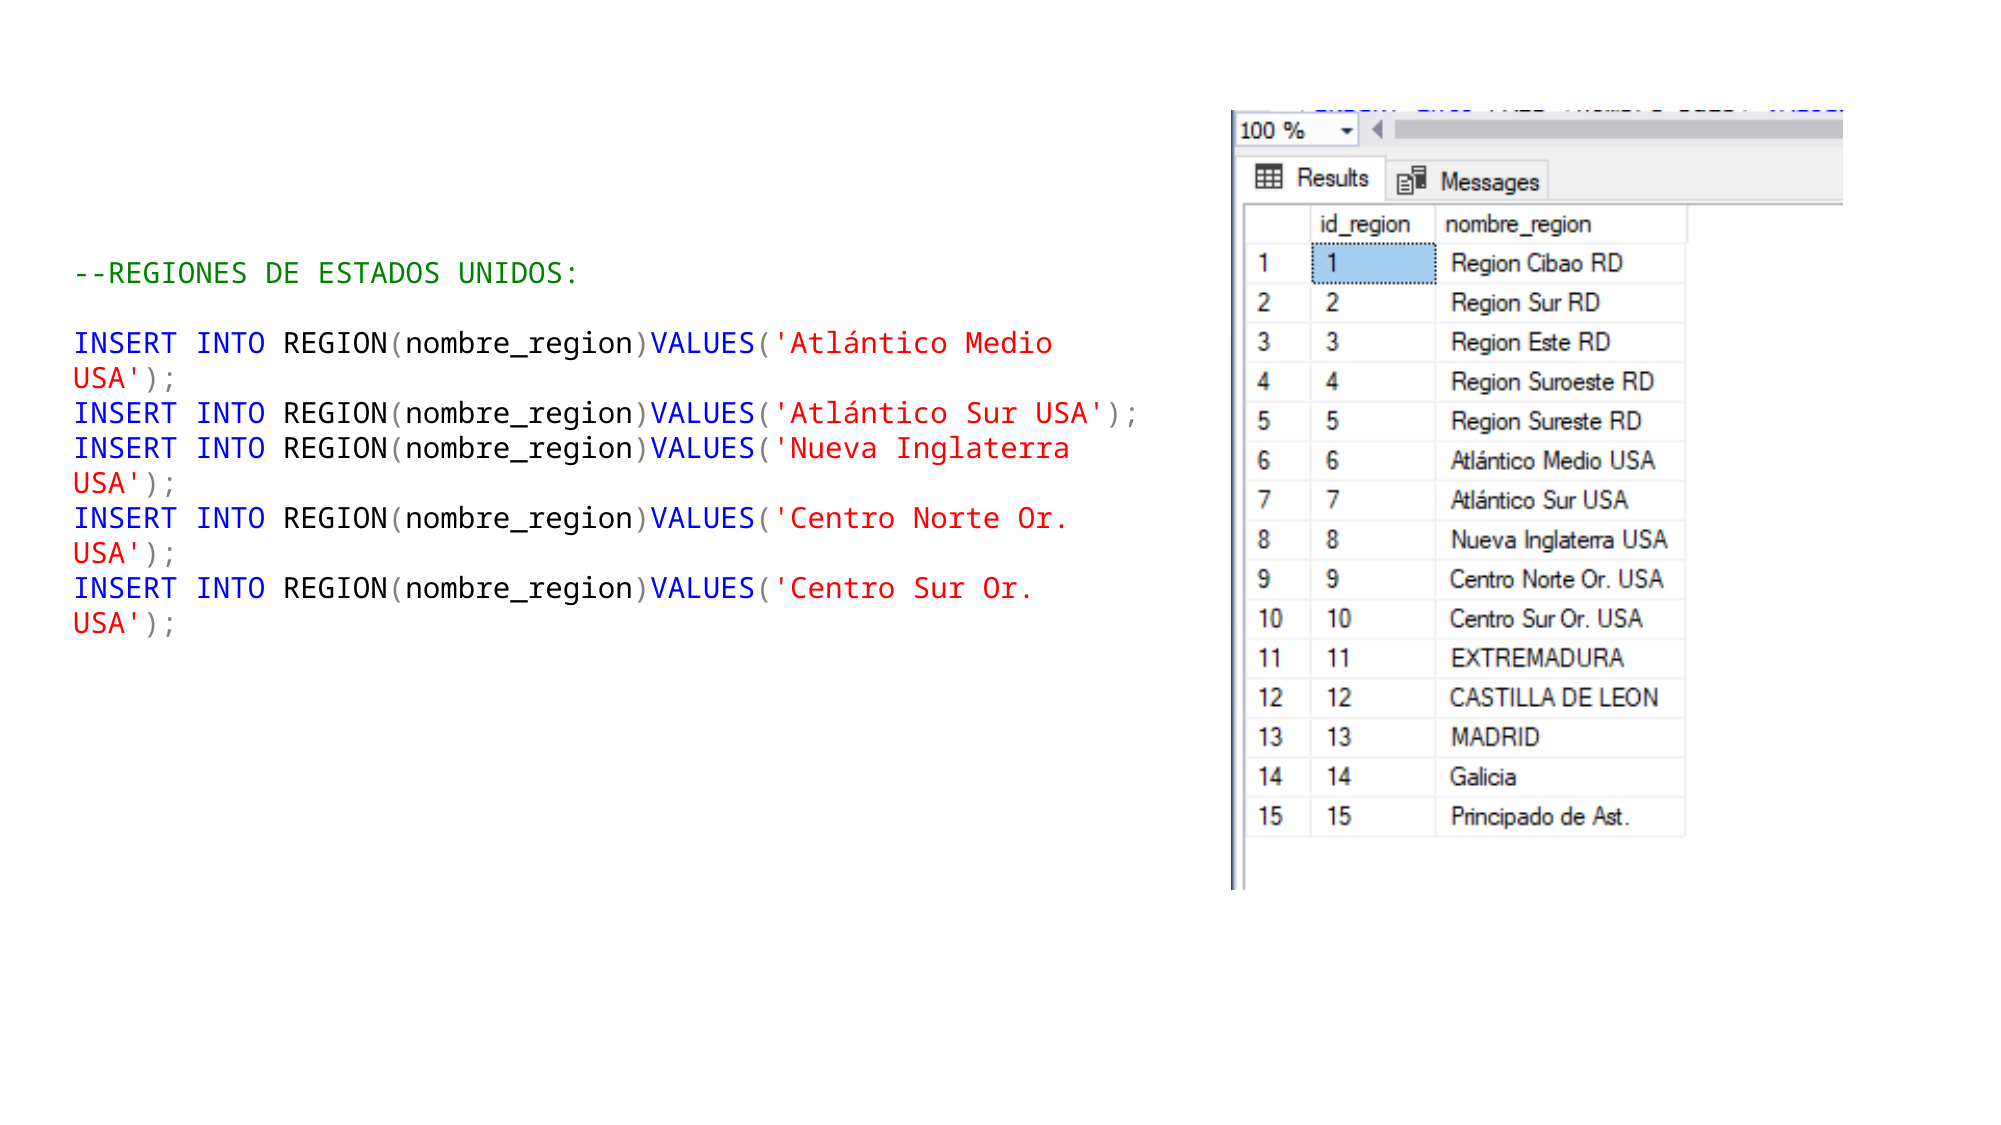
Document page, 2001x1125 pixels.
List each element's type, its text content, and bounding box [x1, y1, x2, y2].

picture [1231, 110, 1843, 890]
text_box --REGIONES DE ESTADOS UNIDOS: INSERT INTO REGION(nombre_region)VALUES('Atlántico Medio USA'); INSERT INTO REGION(nombre_region)VALUES('Atlántico Sur USA'); INSERT INTO REGION(nombre_region)VALUES('Nueva Inglaterra USA'); INSERT INTO REGION(nombre_region)VALUES('Centro Norte Or. USA'); INSERT INTO REGION(nombre_region)VALUES('Centro Sur Or. USA'); [58, 247, 1157, 647]
